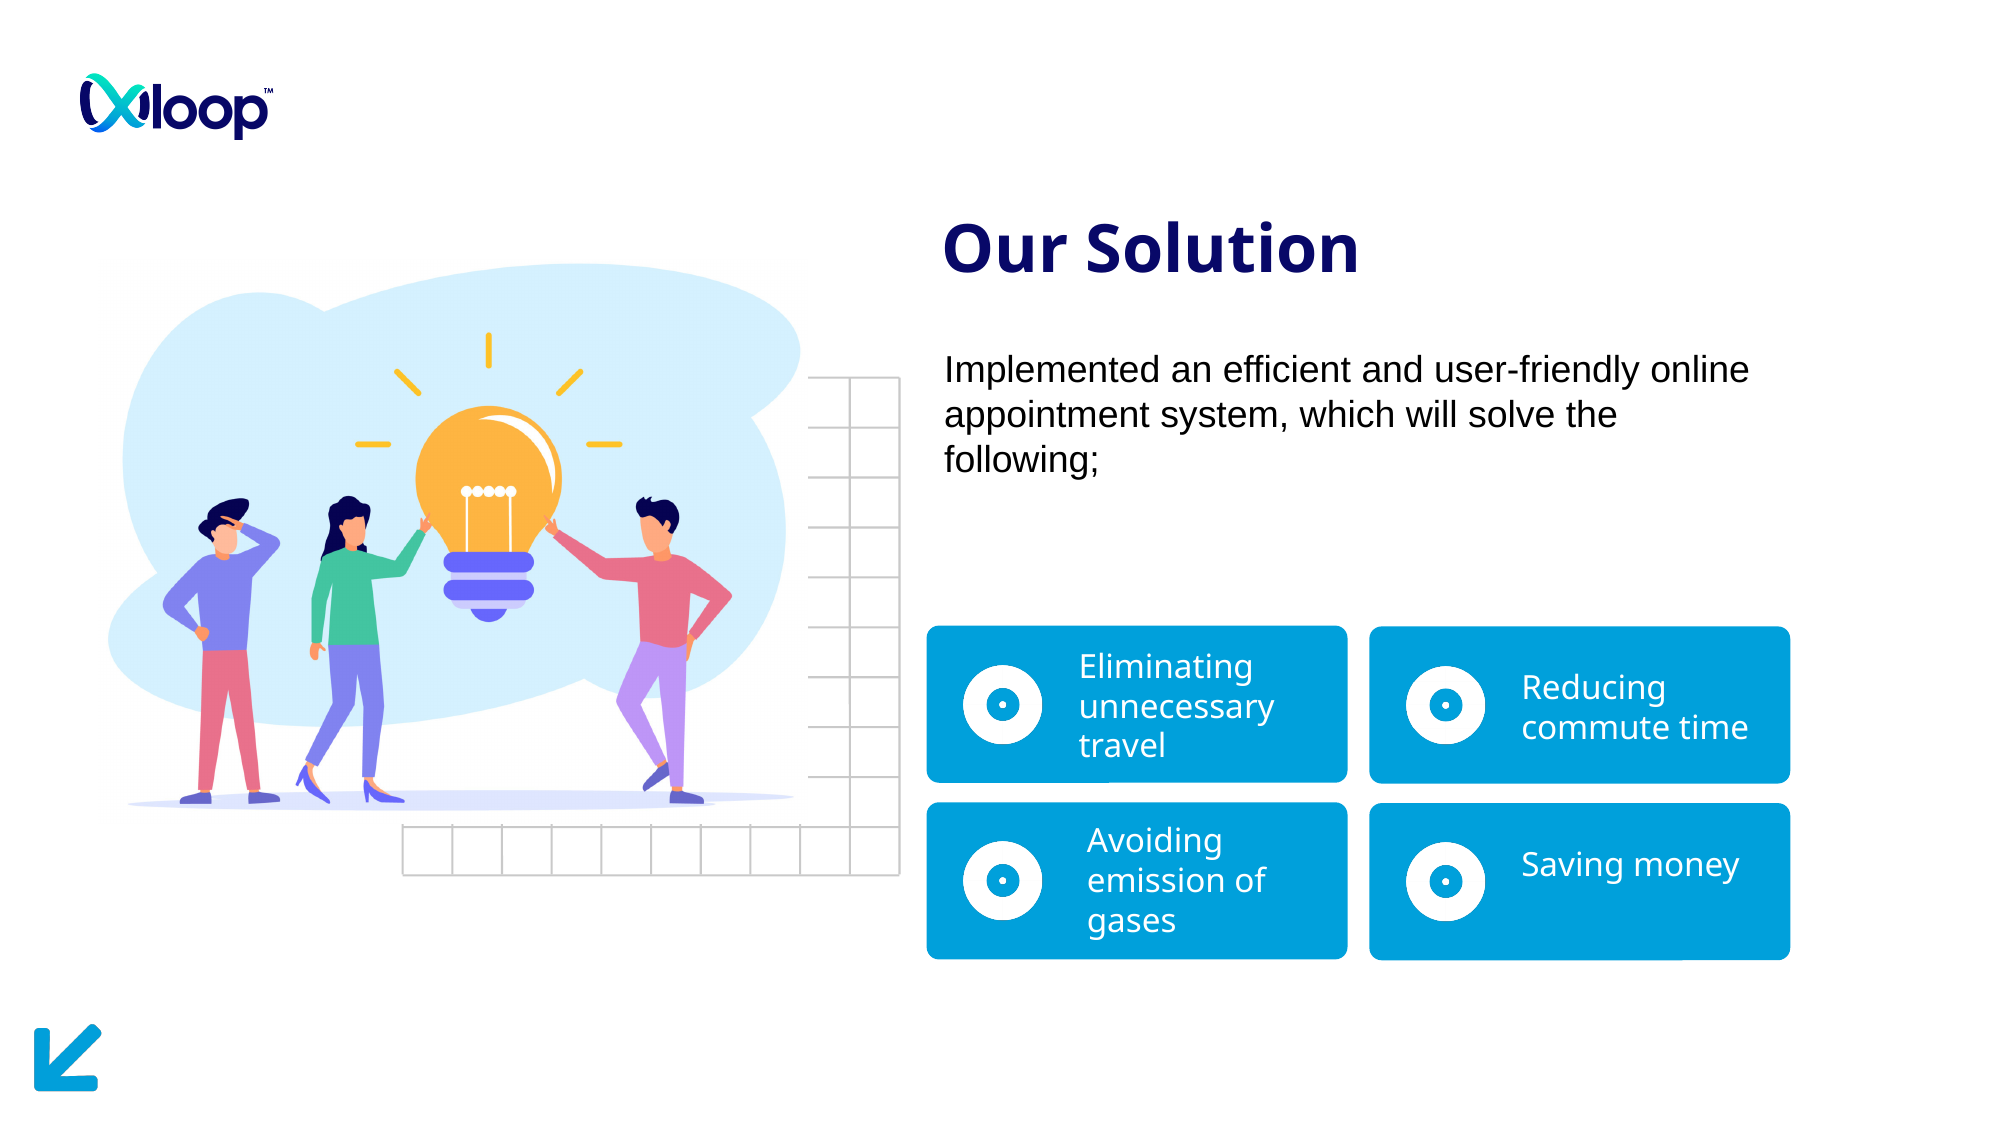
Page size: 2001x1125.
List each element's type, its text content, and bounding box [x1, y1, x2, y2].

picture [964, 842, 1042, 920]
picture [78, 72, 274, 140]
text_box Our Solution [926, 187, 1725, 294]
picture [1407, 843, 1485, 921]
text_box [1367, 624, 1793, 786]
text_box Implemented an efficient and user-friendly online appointment system, which will solve the following; [929, 337, 1792, 563]
text_box [1367, 800, 1793, 963]
text_box [924, 623, 1350, 785]
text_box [402, 377, 900, 876]
picture [1407, 667, 1485, 744]
text_box [924, 800, 1350, 962]
picture [964, 666, 1042, 744]
picture [98, 258, 809, 824]
picture [1, 993, 132, 1124]
text_box Avoiding emission of gases [1072, 812, 1367, 947]
text_box Reducing commute time [1506, 658, 1813, 754]
text_box Eliminating unnecessary travel [1063, 637, 1367, 772]
text_box Saving money [1506, 835, 1813, 890]
